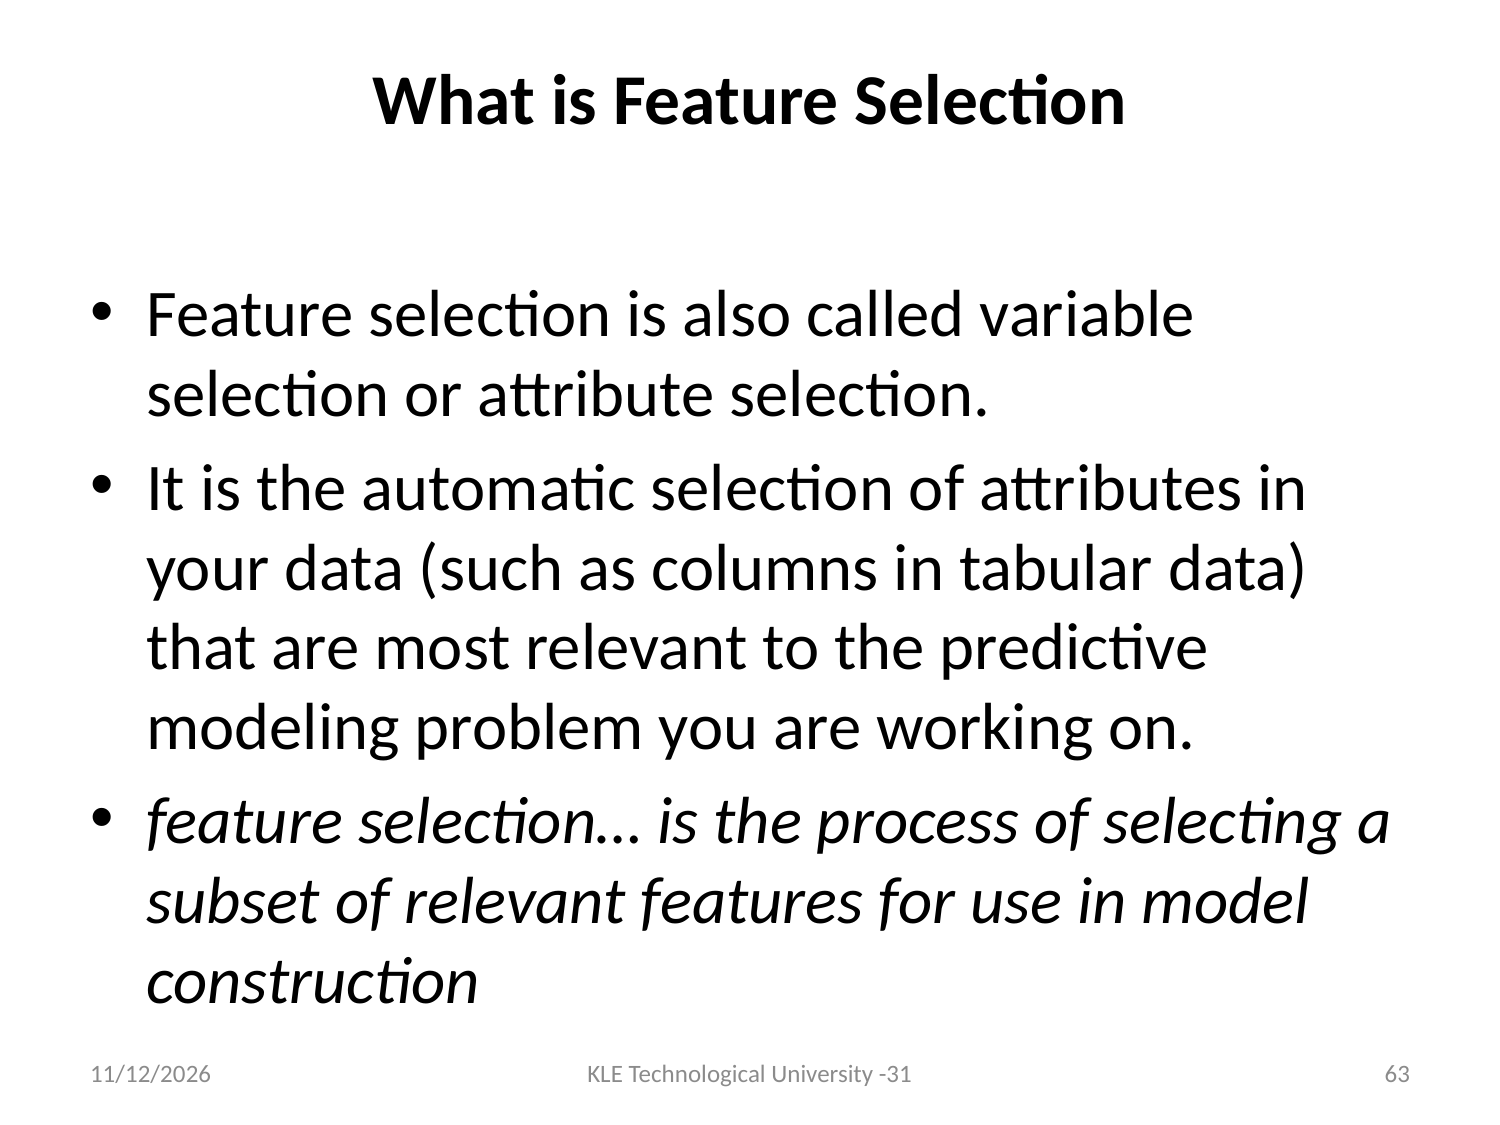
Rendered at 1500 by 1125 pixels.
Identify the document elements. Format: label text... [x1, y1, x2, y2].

list Feature selection is also called variable selection or attribute selection. It is the automatic selection of attributes in your data (such as columns in tabular data) that are most relevant to the predictive modeling problem you are working on. feature selection… is the process of selecting a subset of relevant features for use in model construction [75, 262, 1425, 1005]
title What is Feature Selection [75, 45, 1425, 233]
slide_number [75, 1042, 425, 1103]
slide_number 63 [1074, 1042, 1425, 1103]
footer KLE Technological University -31 [512, 1042, 988, 1103]
